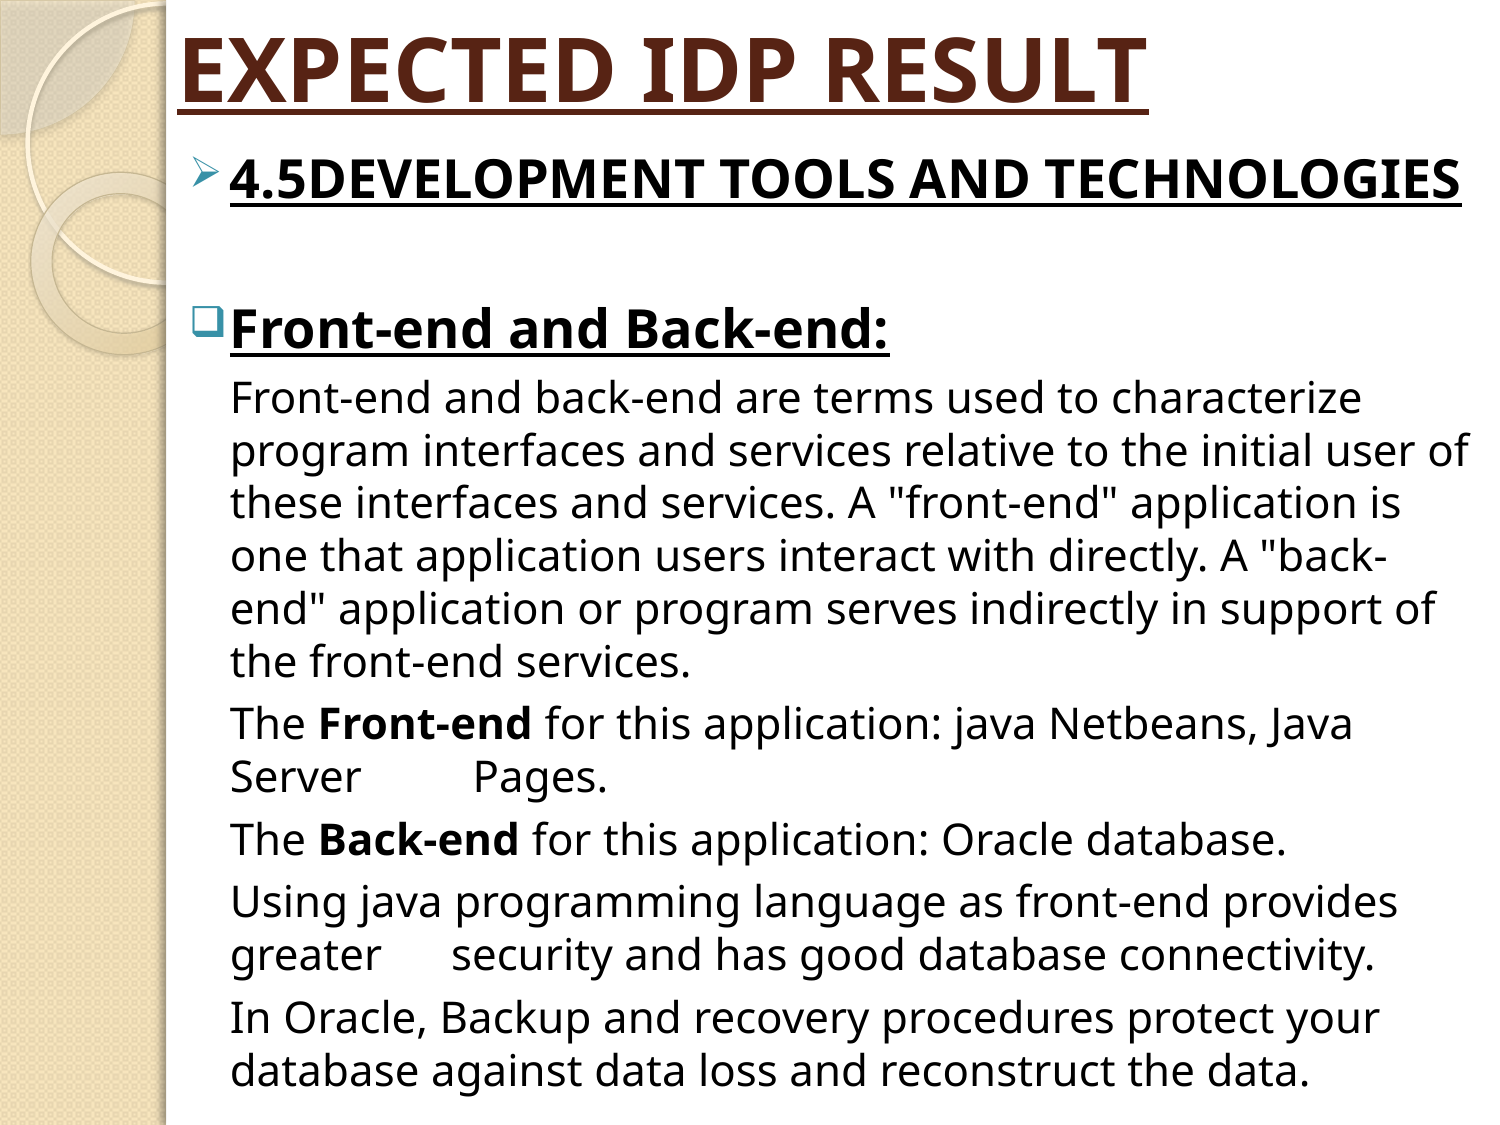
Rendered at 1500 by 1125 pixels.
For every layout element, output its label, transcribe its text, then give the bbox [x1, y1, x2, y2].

list 4.5DEVELOPMENT TOOLS AND TECHNOLOGIES Front-end and Back-end: Front-end and back-end are terms used to characterize program interfaces and services relative to the initial user of these interfaces and services. A "front-end" application is one that application users interact with directly. A "back-end" application or program serves indirectly in support of the front-end services. The Front-end for this application: java Netbeans, Java Server Pages. The Back-end for this application: Oracle database. Using java programming language as front-end provides greater security and has good database connectivity. In Oracle, Backup and recovery procedures protect your database against data loss and reconstruct the data. [162, 137, 1500, 1125]
title EXPECTED IDP RESULT [162, 0, 1425, 133]
